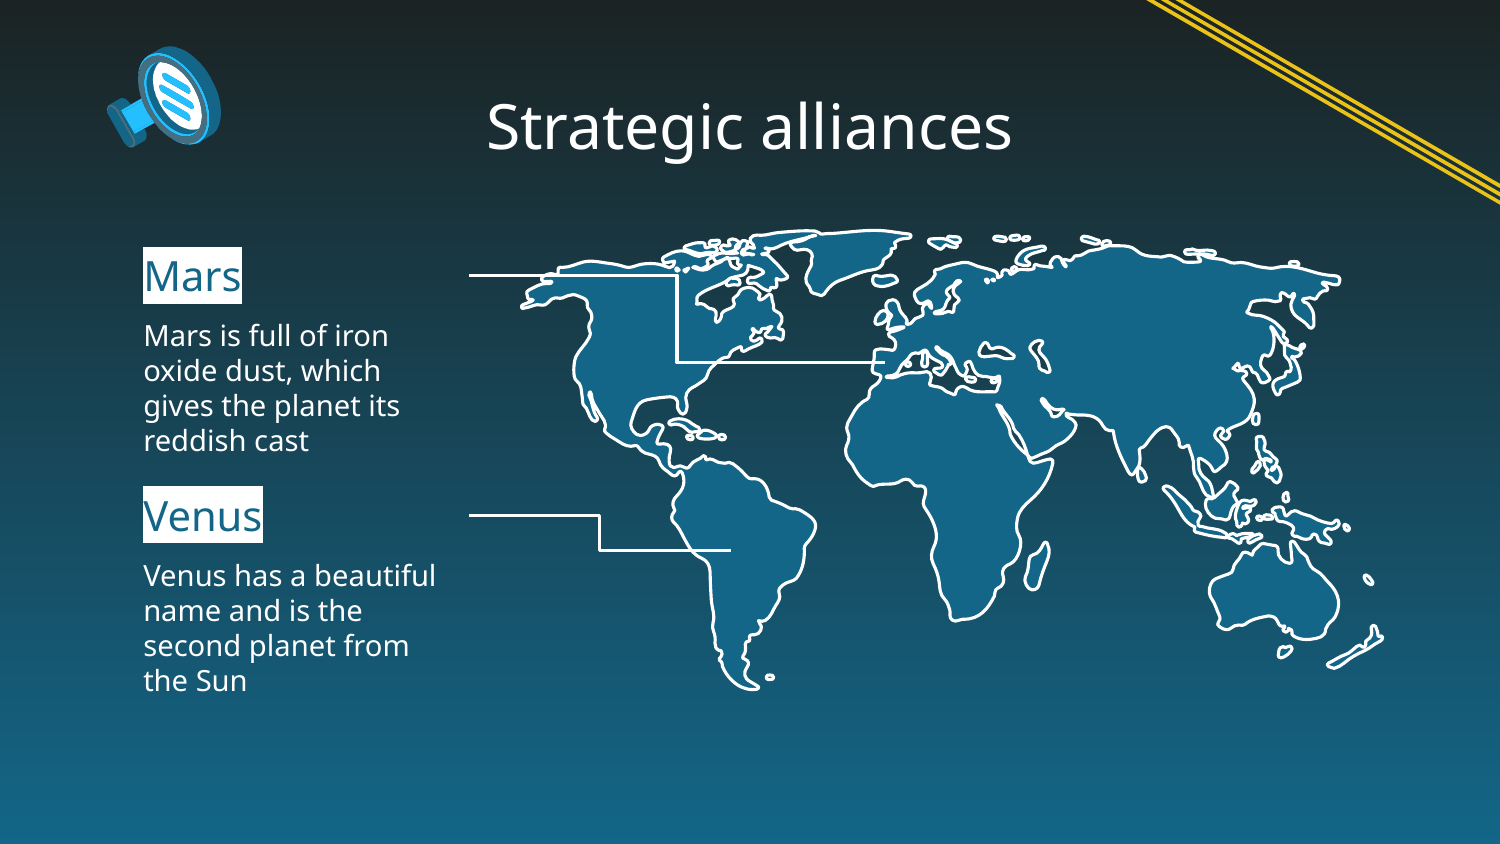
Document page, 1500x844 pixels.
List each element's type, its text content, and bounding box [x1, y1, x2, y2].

text_box Venus [128, 476, 469, 541]
text_box Mars [128, 236, 469, 302]
text_box Venus has a beautiful name and is the second planet from the Sun [128, 541, 469, 695]
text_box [468, 275, 886, 363]
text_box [468, 514, 731, 551]
text_box Mars is full of iron oxide dust, which gives the planet its reddish cast [128, 302, 469, 456]
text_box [520, 230, 1384, 690]
title Strategic alliances [116, 88, 1383, 177]
